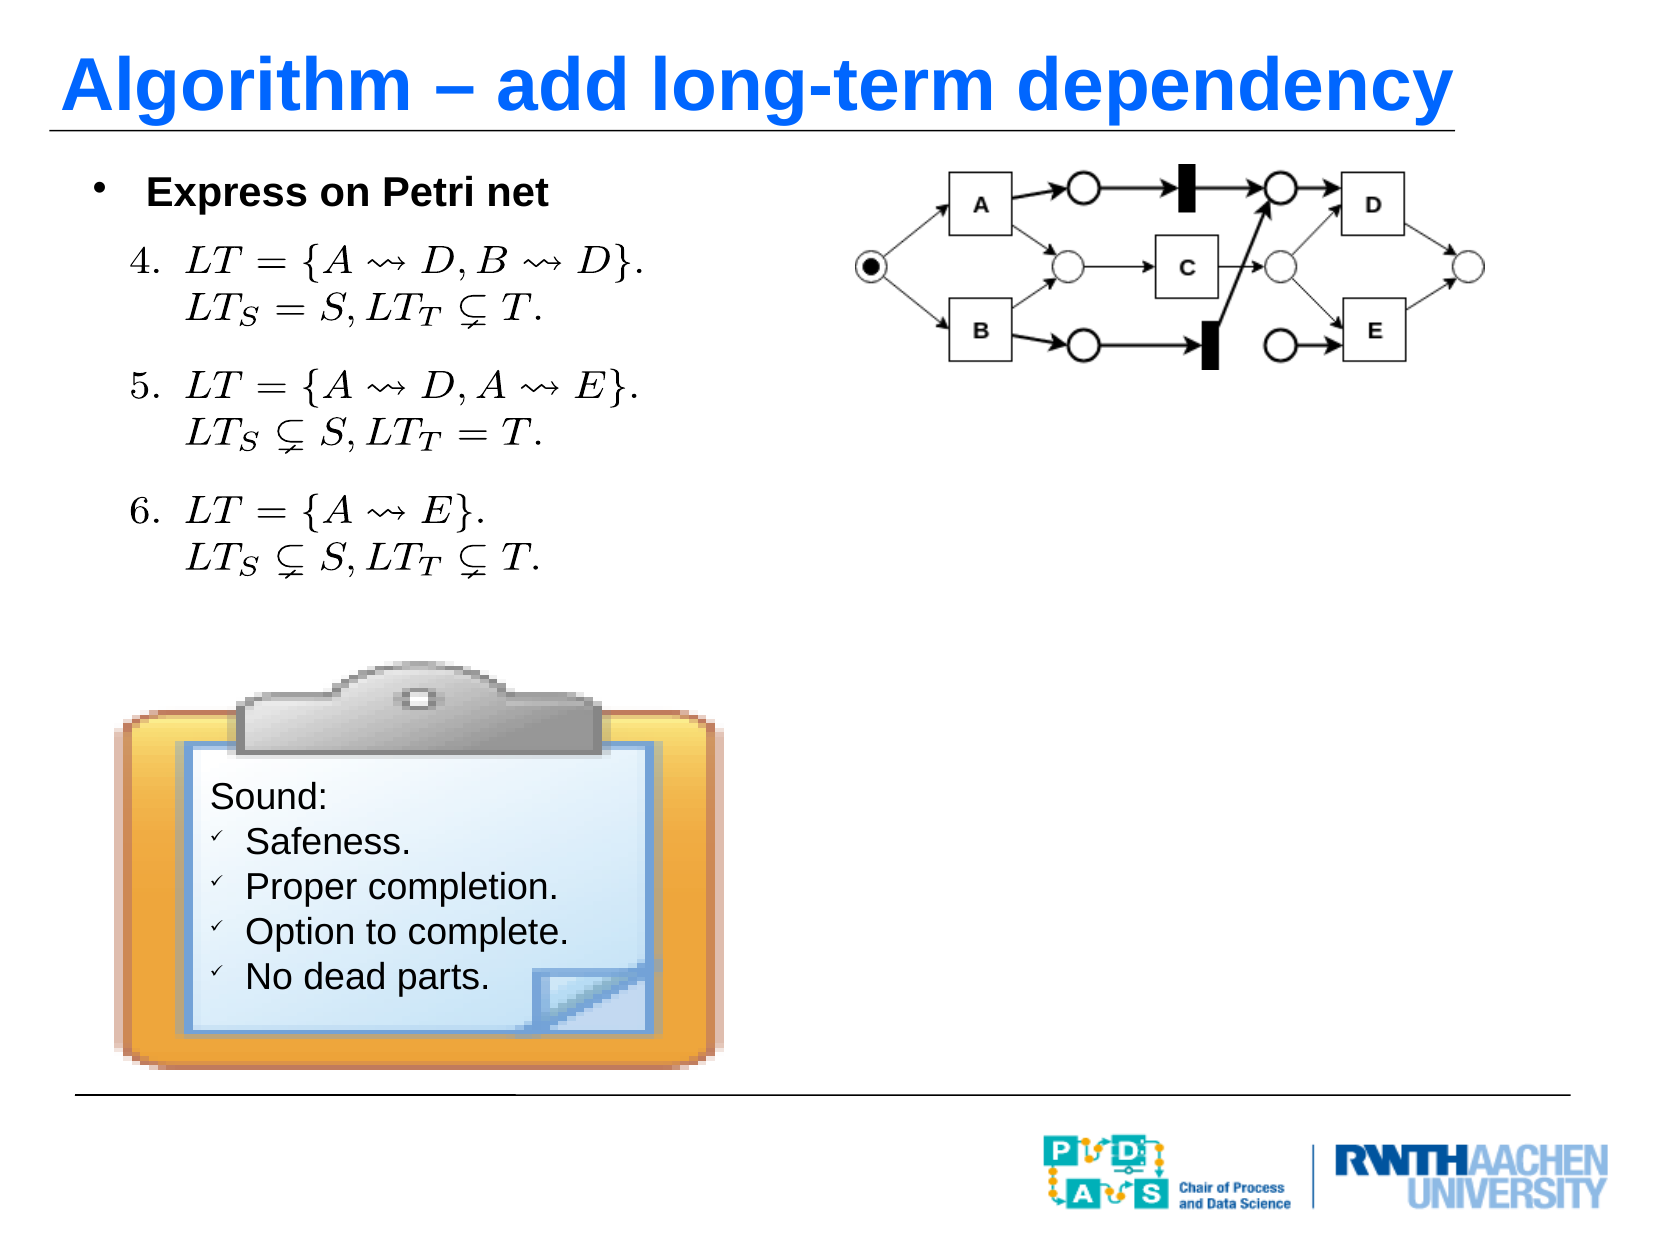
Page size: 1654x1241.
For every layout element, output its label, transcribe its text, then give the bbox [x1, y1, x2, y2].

picture [1005, 1090, 1647, 1241]
picture [854, 164, 1485, 370]
text_box Algorithm – add long-term dependency [60, 30, 1549, 131]
text_box Express on Petri net [74, 164, 900, 1035]
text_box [0, 644, 856, 1088]
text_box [128, 243, 646, 580]
